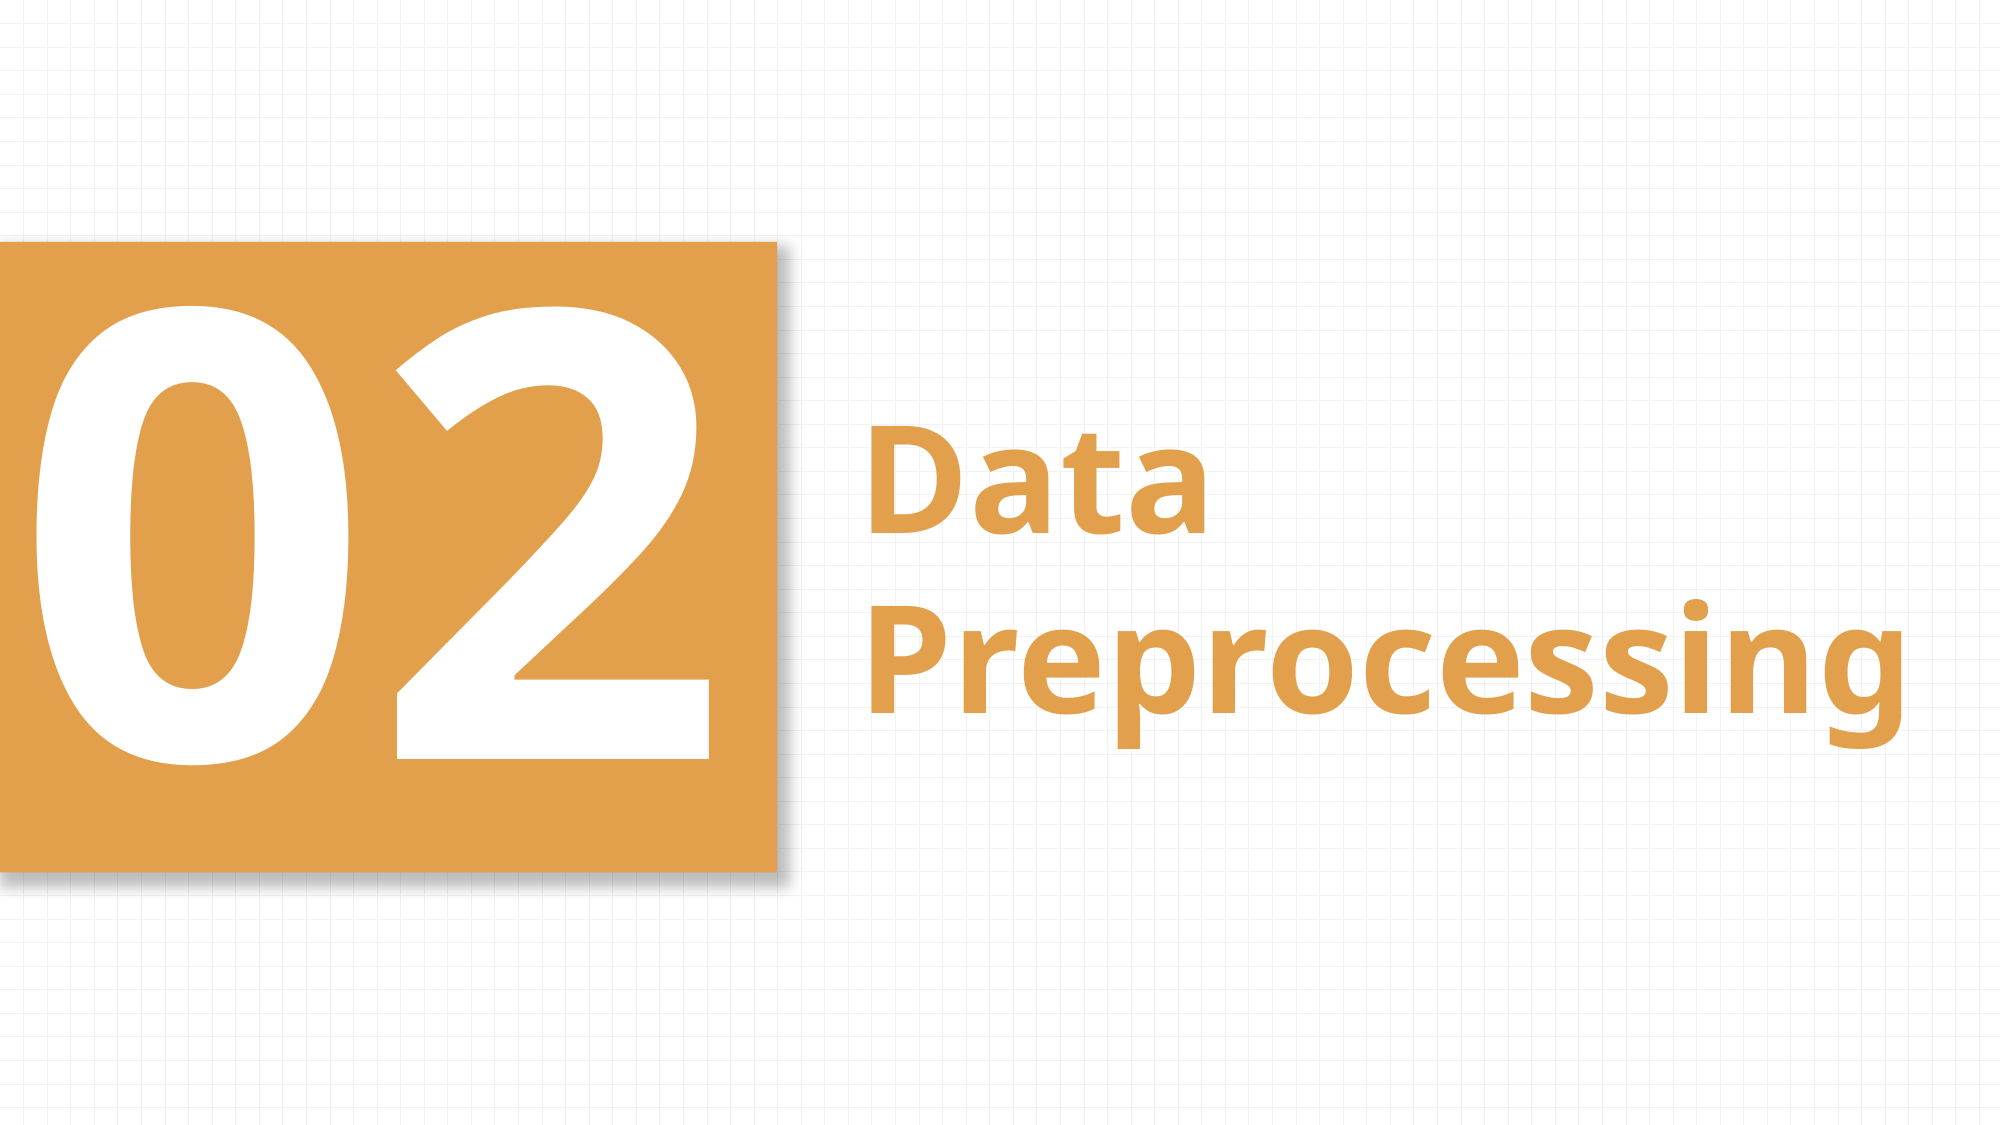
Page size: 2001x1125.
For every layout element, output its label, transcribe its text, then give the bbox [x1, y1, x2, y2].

list 02 [0, 241, 777, 873]
list Data Preprocessing [843, 376, 2000, 986]
